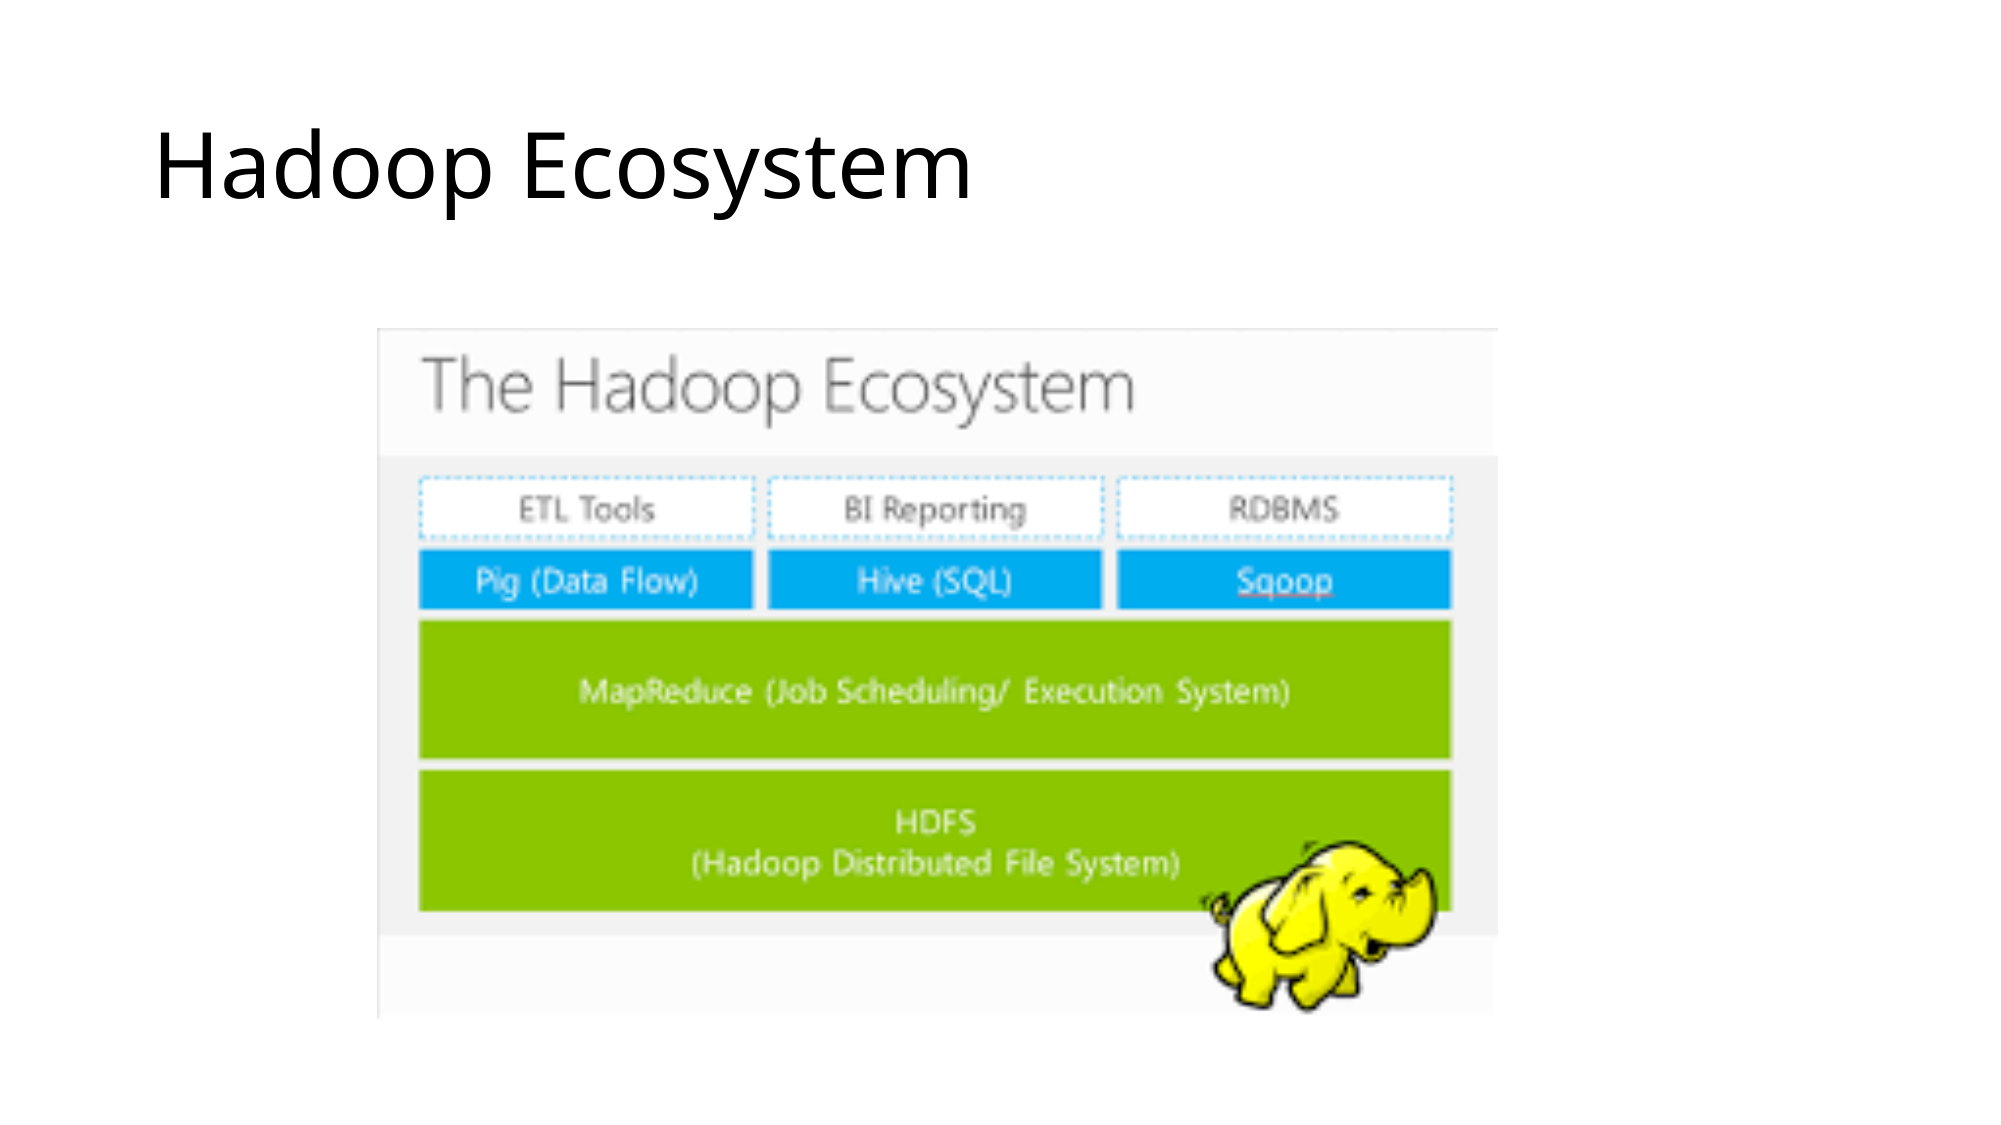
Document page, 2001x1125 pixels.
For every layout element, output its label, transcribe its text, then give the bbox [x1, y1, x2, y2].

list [377, 329, 1498, 1019]
title Hadoop Ecosystem [137, 59, 1863, 278]
